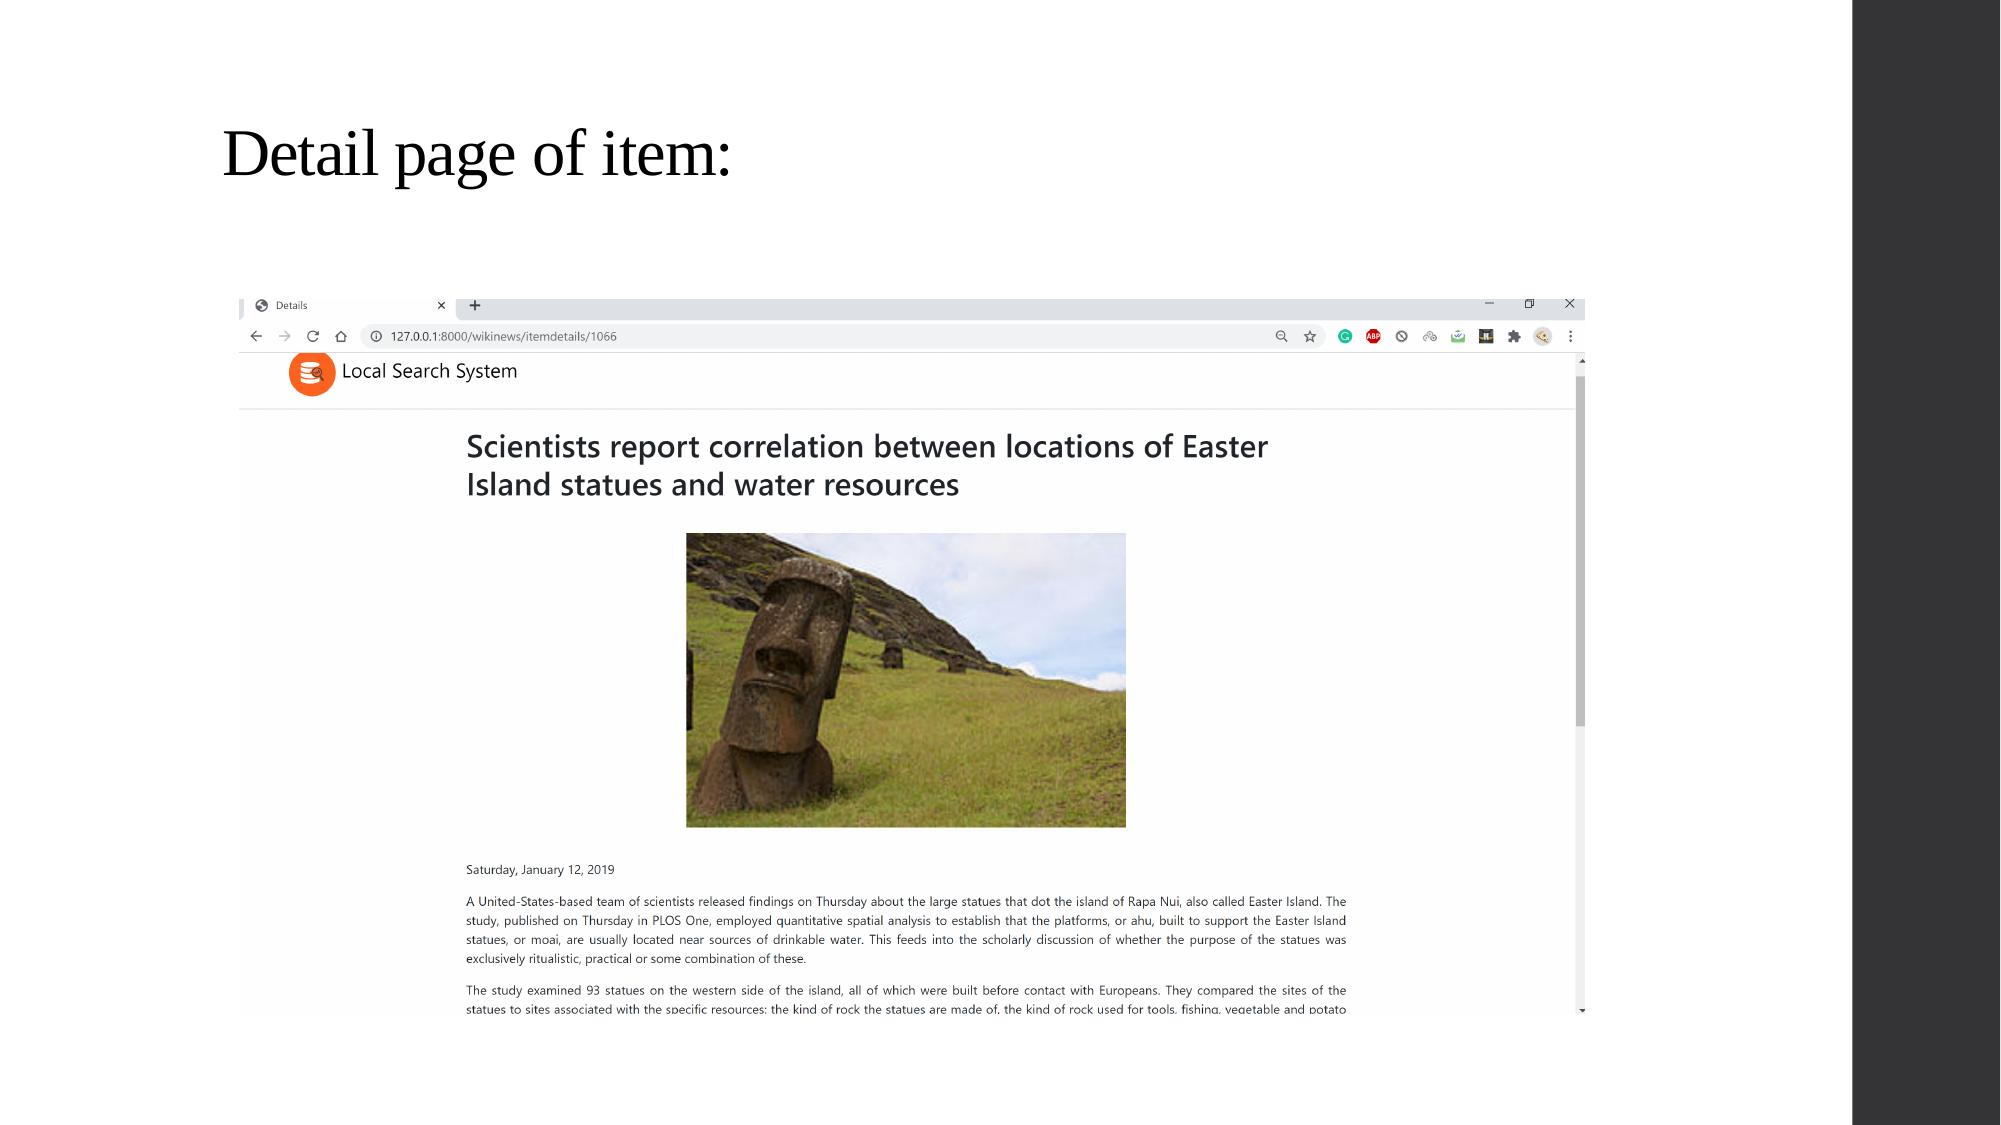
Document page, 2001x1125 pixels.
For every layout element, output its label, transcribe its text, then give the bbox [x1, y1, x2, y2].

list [238, 299, 1586, 1015]
title Detail page of item: [206, 60, 1797, 278]
